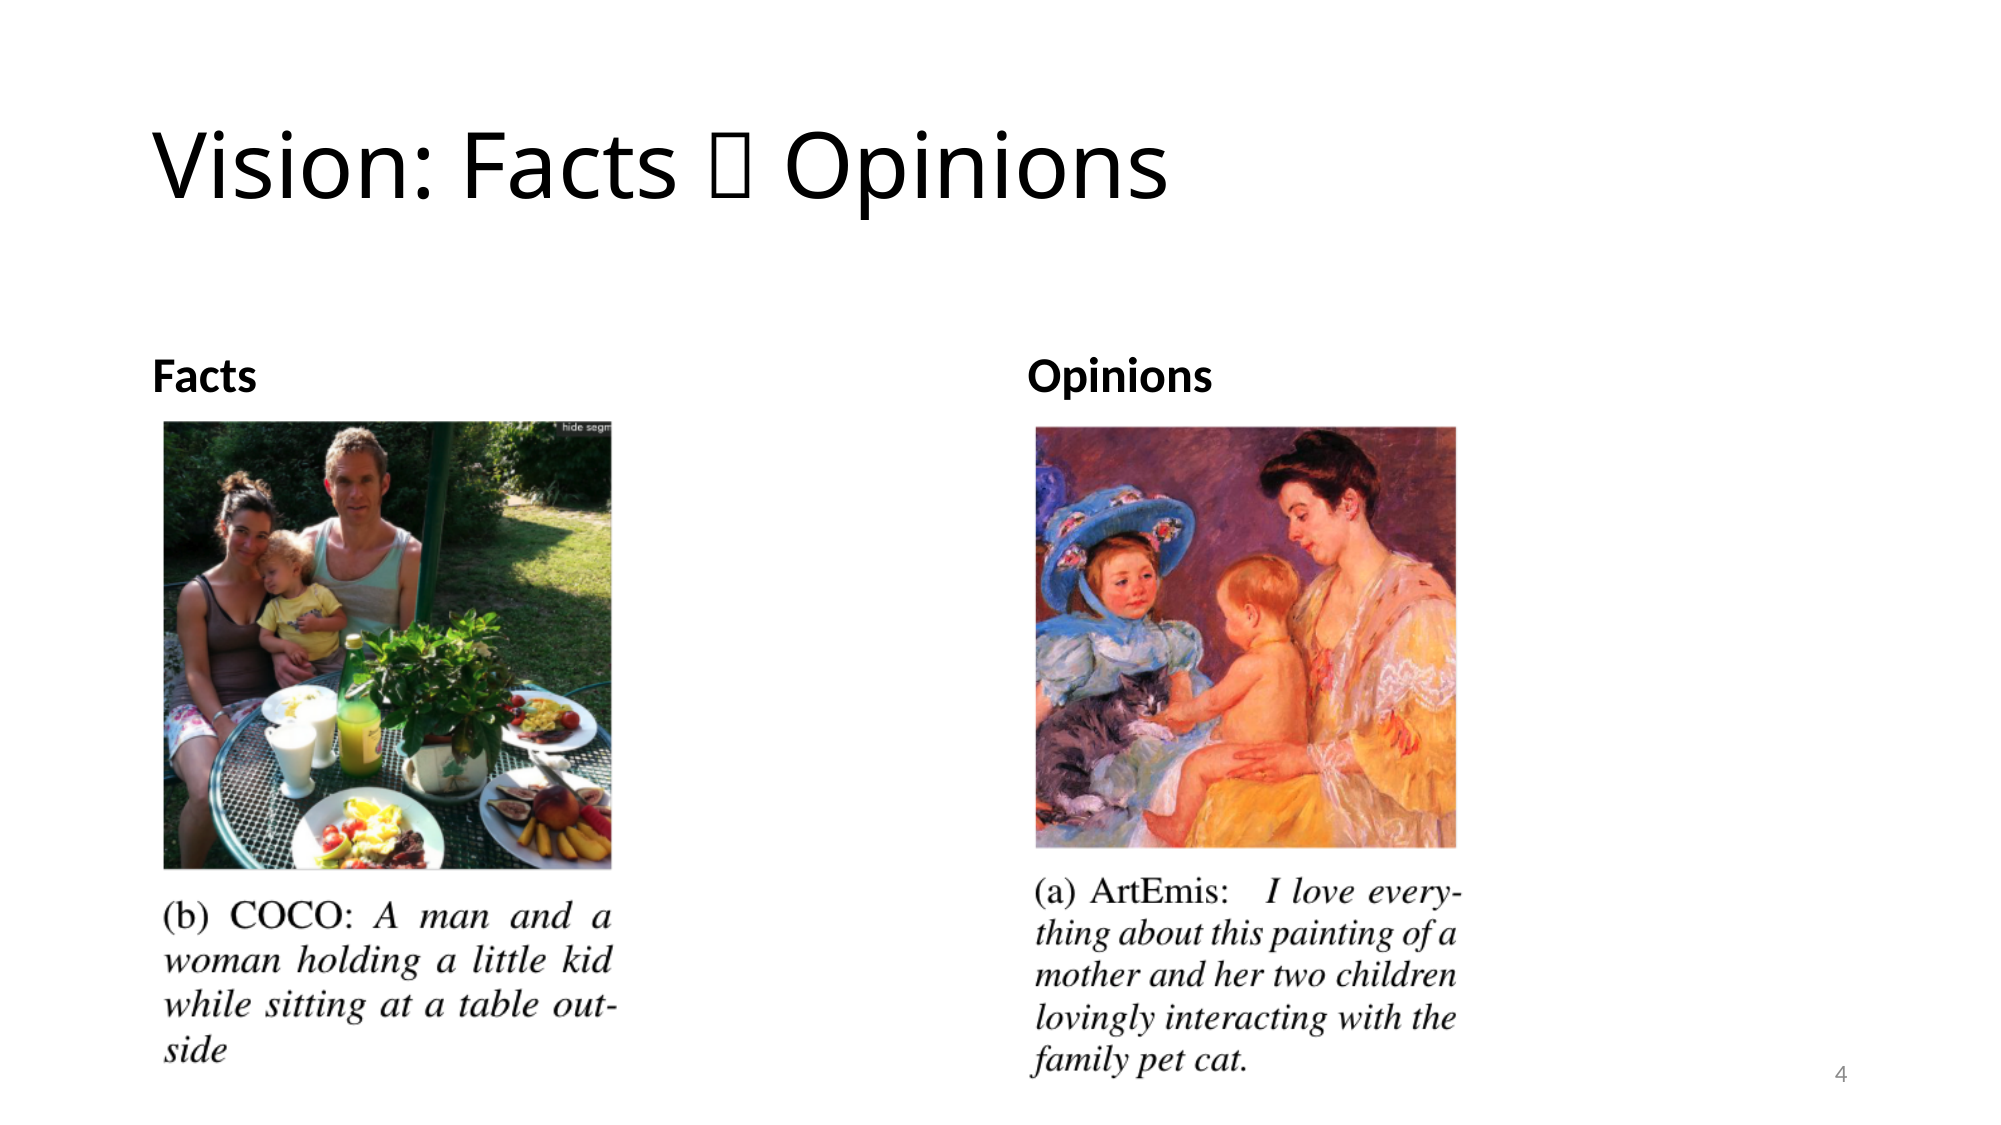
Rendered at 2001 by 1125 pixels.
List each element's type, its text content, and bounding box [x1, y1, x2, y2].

title Vision: Facts  Opinions [137, 59, 1863, 278]
slide_number 4 [1412, 1042, 1863, 1103]
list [1012, 401, 1480, 1101]
list Opinions [1012, 275, 1863, 411]
list Facts [137, 275, 984, 411]
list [137, 400, 637, 1101]
